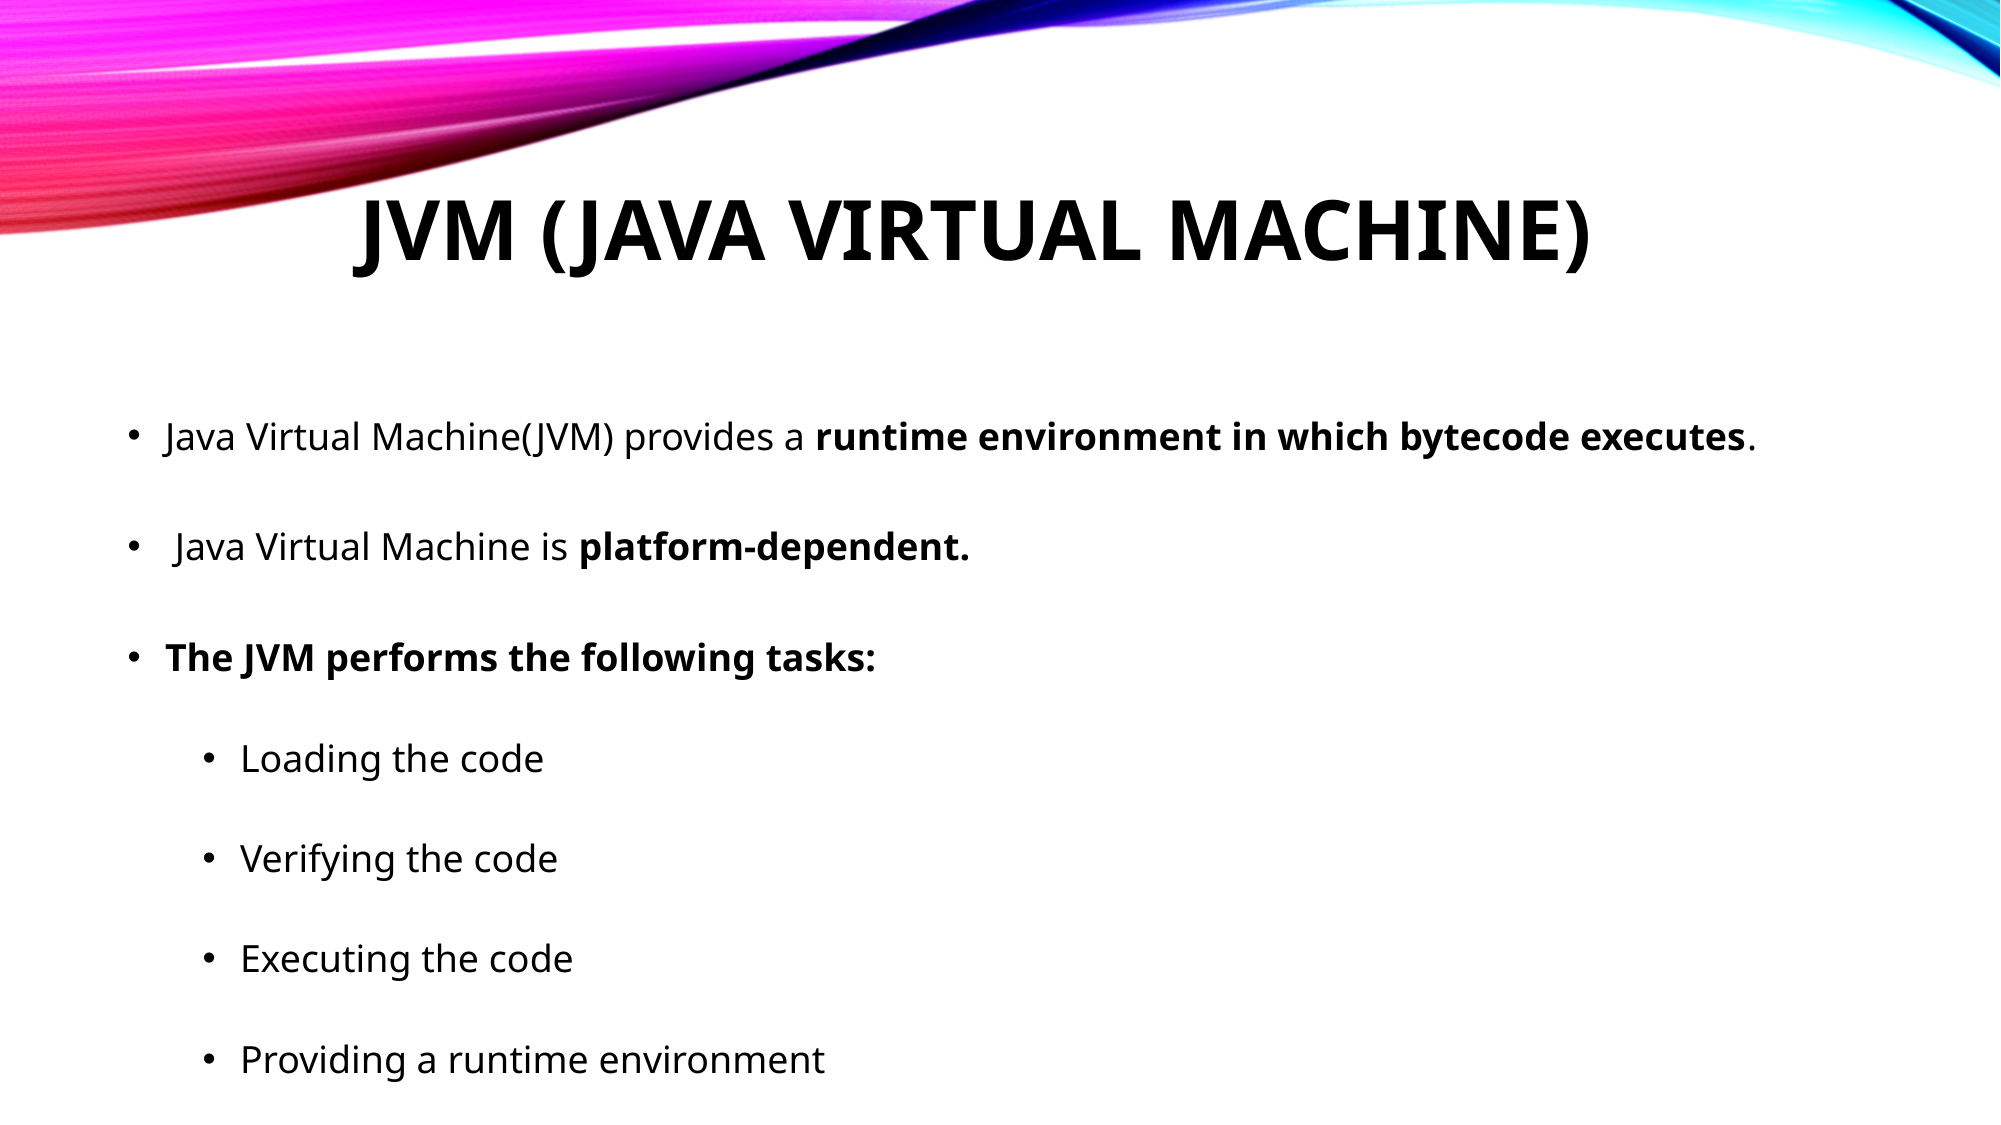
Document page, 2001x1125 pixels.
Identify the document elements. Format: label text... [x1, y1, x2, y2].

picture [1890, 0, 2000, 75]
title JVM (Java Virtual Machine) [88, 176, 1864, 390]
picture [1910, 0, 2000, 45]
picture [0, 0, 2000, 237]
list Java Virtual Machine(JVM) provides a runtime environment in which bytecode executes. Java Virtual Machine is platform-dependent. The JVM performs the following tasks: Loading the code Verifying the code Executing the code Providing a runtime environment [112, 360, 1957, 1111]
